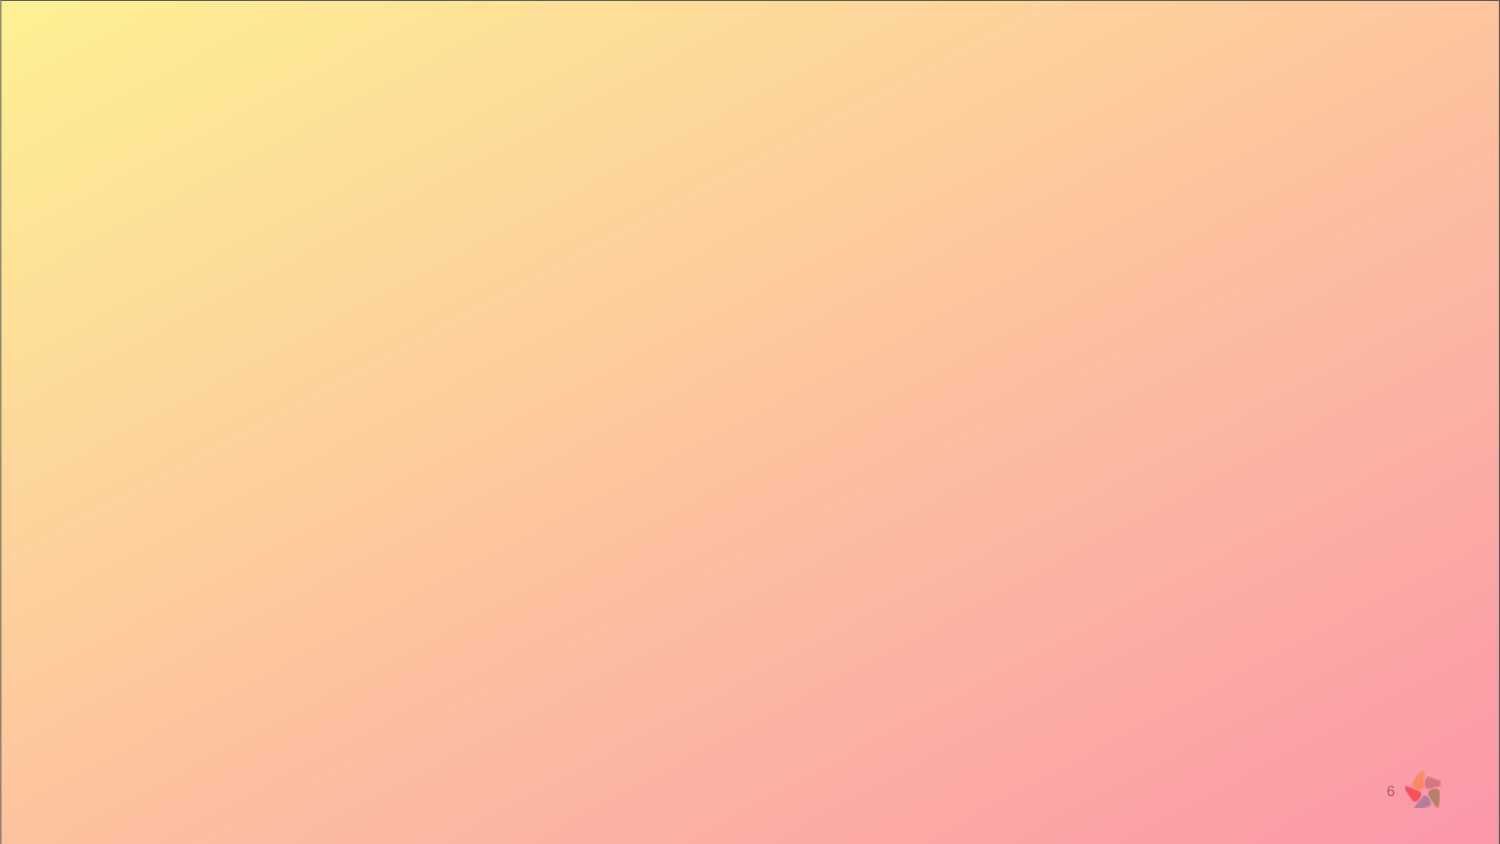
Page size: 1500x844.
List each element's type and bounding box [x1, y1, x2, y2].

text_box [0, 0, 1500, 844]
